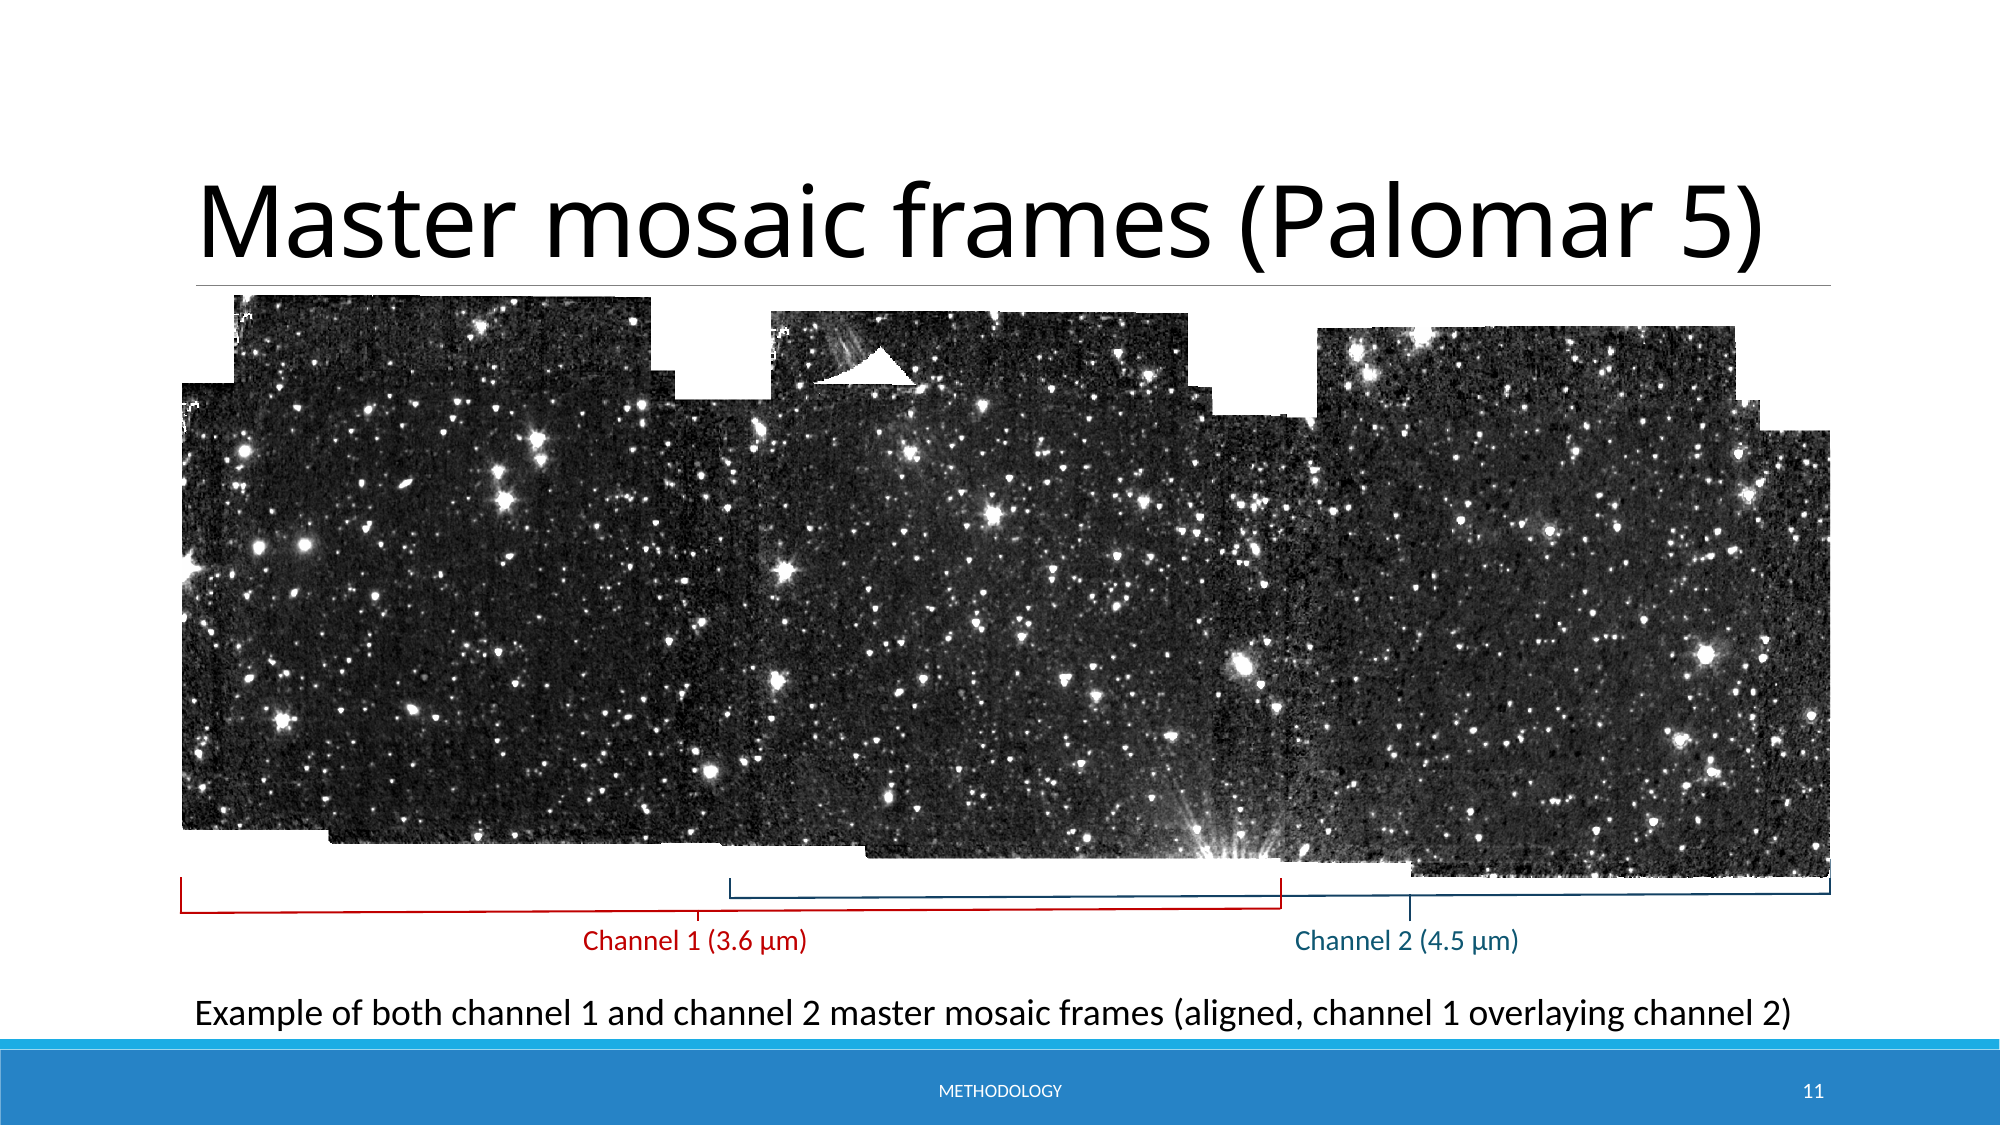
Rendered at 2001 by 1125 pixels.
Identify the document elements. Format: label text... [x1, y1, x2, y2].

footer METHODOLOGY [604, 1059, 1396, 1120]
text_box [1416, 893, 1827, 899]
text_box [191, 908, 701, 914]
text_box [739, 893, 1277, 899]
slide_number 11 [1624, 1059, 1840, 1120]
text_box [1291, 893, 1409, 899]
text_box Channel 1 (3.6 μm) [568, 922, 828, 965]
title Master mosaic frames (Palomar 5) [180, 47, 1830, 285]
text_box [702, 908, 1279, 914]
text_box Example of both channel 1 and channel 2 master mosaic frames (aligned, channel 1 overlaying channel 2) [179, 980, 1819, 1041]
text_box Channel 2 (4.5 μm) [1280, 914, 1540, 964]
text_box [179, 294, 1831, 878]
